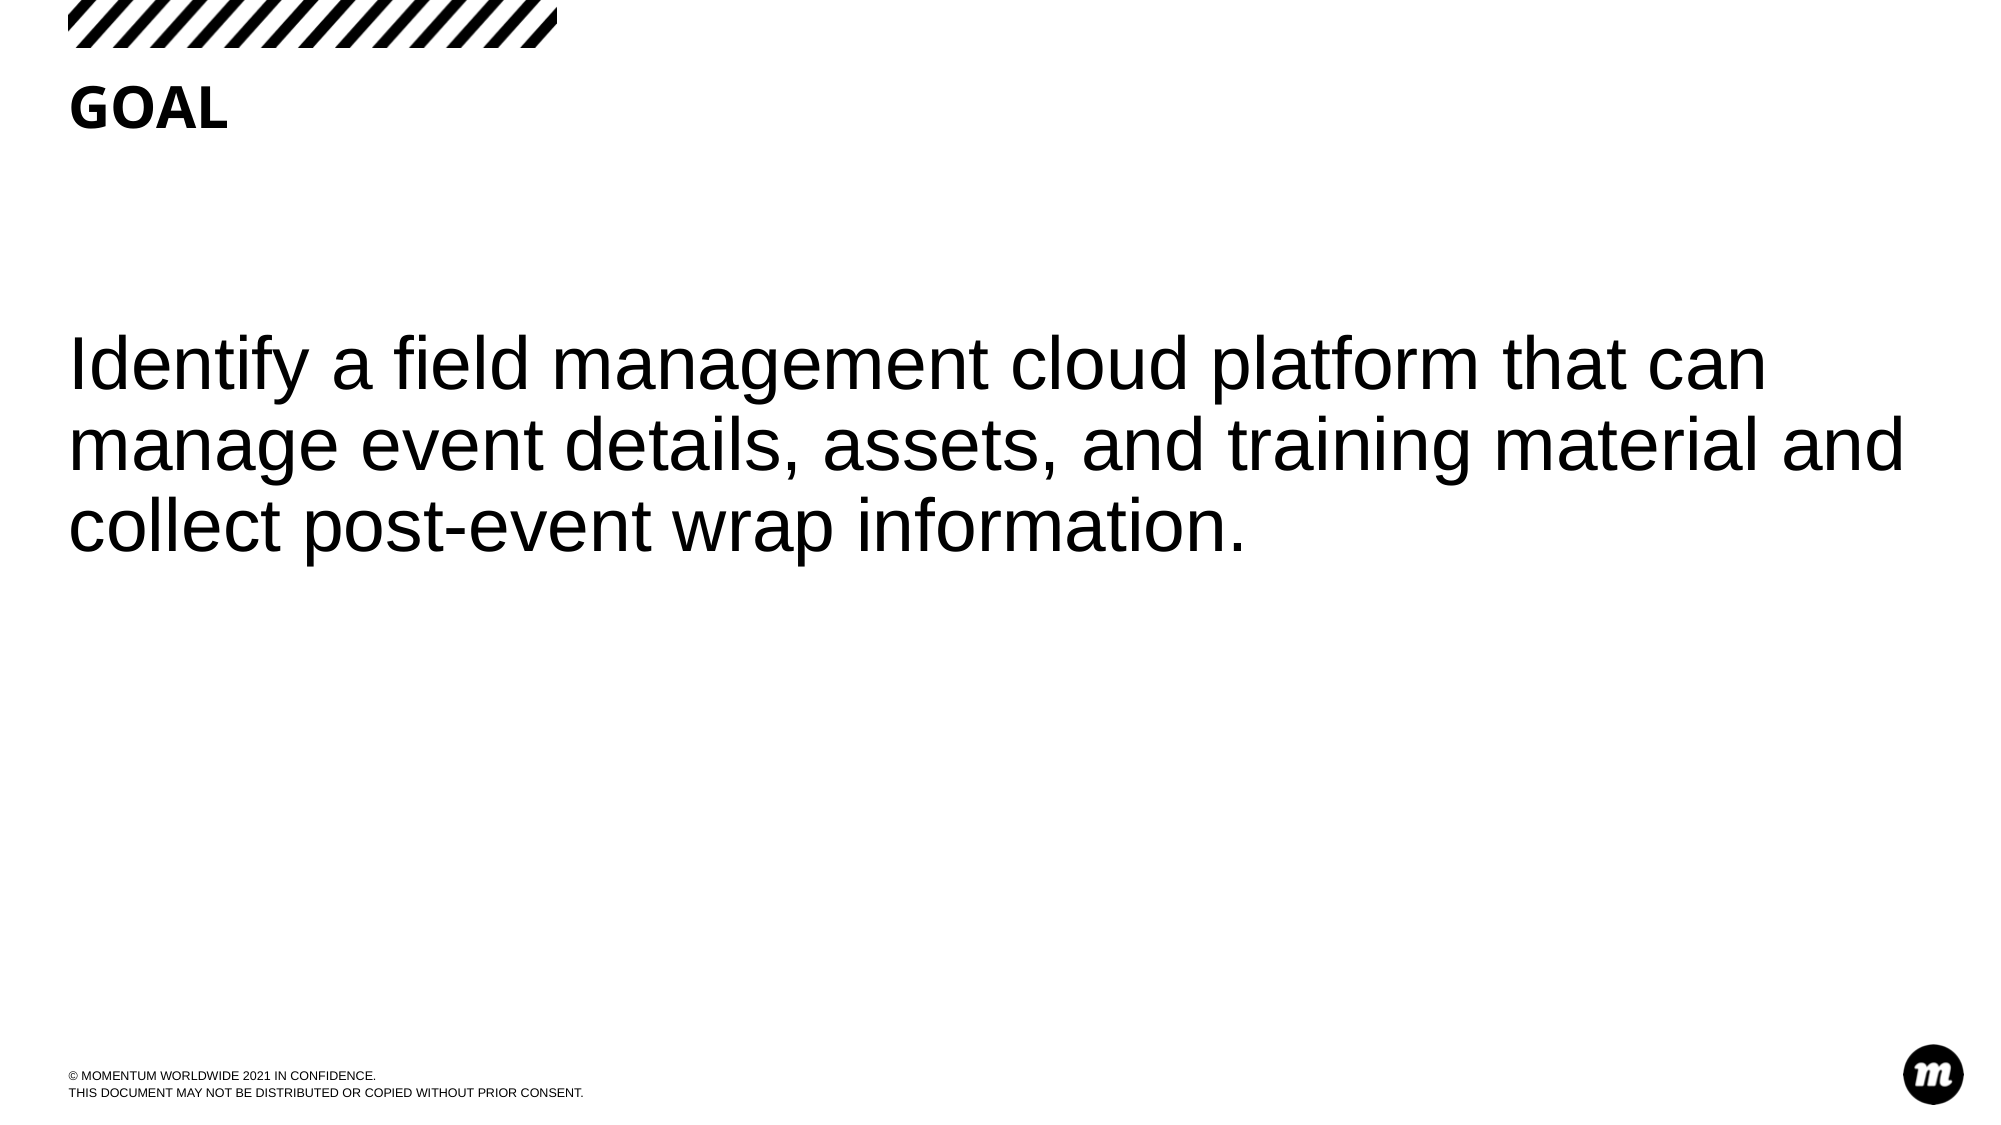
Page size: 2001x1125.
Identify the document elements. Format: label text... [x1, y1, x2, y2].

title GOAL [68, 81, 1932, 232]
picture [1903, 1044, 1964, 1105]
picture [68, 0, 557, 48]
list Identify a field management cloud platform that can manage event details, assets, and training material and collect post-event wrap information. [68, 324, 1932, 1044]
